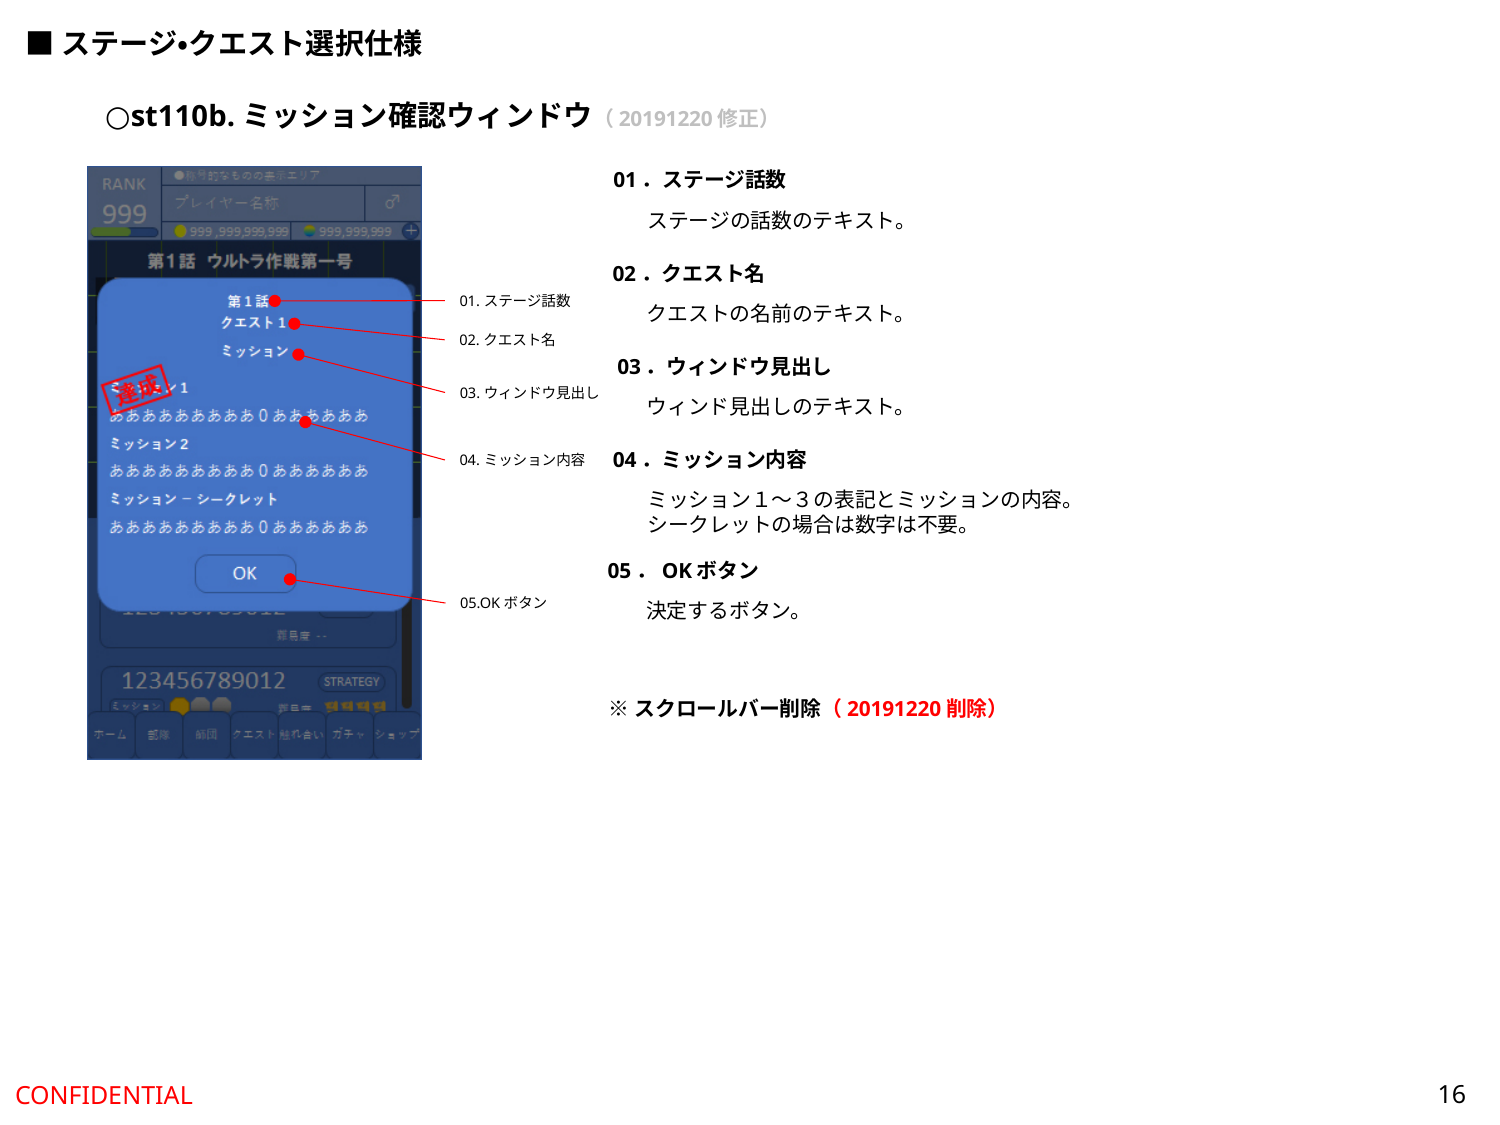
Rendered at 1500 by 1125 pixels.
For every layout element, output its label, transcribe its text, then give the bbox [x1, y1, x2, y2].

text_box 04．ミッション内容 [598, 438, 822, 479]
text_box 01．ステージ話数 [598, 159, 802, 200]
text_box 決定するボタン。 [631, 590, 826, 630]
text_box ※スクロールバー削除（20191220削除） [594, 688, 1024, 729]
text_box ■ステージ・クエスト選択仕様 [10, 17, 438, 68]
text_box 05．OKボタン [592, 549, 774, 590]
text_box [294, 323, 446, 341]
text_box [305, 422, 446, 461]
text_box クエストの名前のテキスト。 [632, 293, 931, 334]
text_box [298, 354, 446, 393]
picture [87, 166, 422, 760]
text_box ウィンド見出しのテキスト。 [632, 386, 931, 427]
footer CONFIDENTIAL [0, 1065, 507, 1125]
text_box 02.クエスト名 [444, 323, 571, 356]
text_box ○st110b.ミッション確認ウィンドウ（20191220修正） [90, 89, 795, 140]
text_box 01.ステージ話数 [444, 284, 586, 317]
text_box ステージの話数のテキスト。 [632, 199, 931, 240]
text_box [289, 579, 446, 604]
text_box 03.ウィンドウ見出し [444, 376, 615, 409]
text_box 03．ウィンドウ見出し [602, 346, 848, 386]
text_box ミッション１～３の表記とミッションの内容。 シークレットの場合は数字は不要。 [632, 479, 1099, 544]
slide_number 16 [1143, 1065, 1482, 1125]
text_box 05.OKボタン [445, 586, 562, 620]
text_box 04.ミッション内容 [444, 443, 598, 477]
text_box 02．クエスト名 [597, 253, 781, 293]
